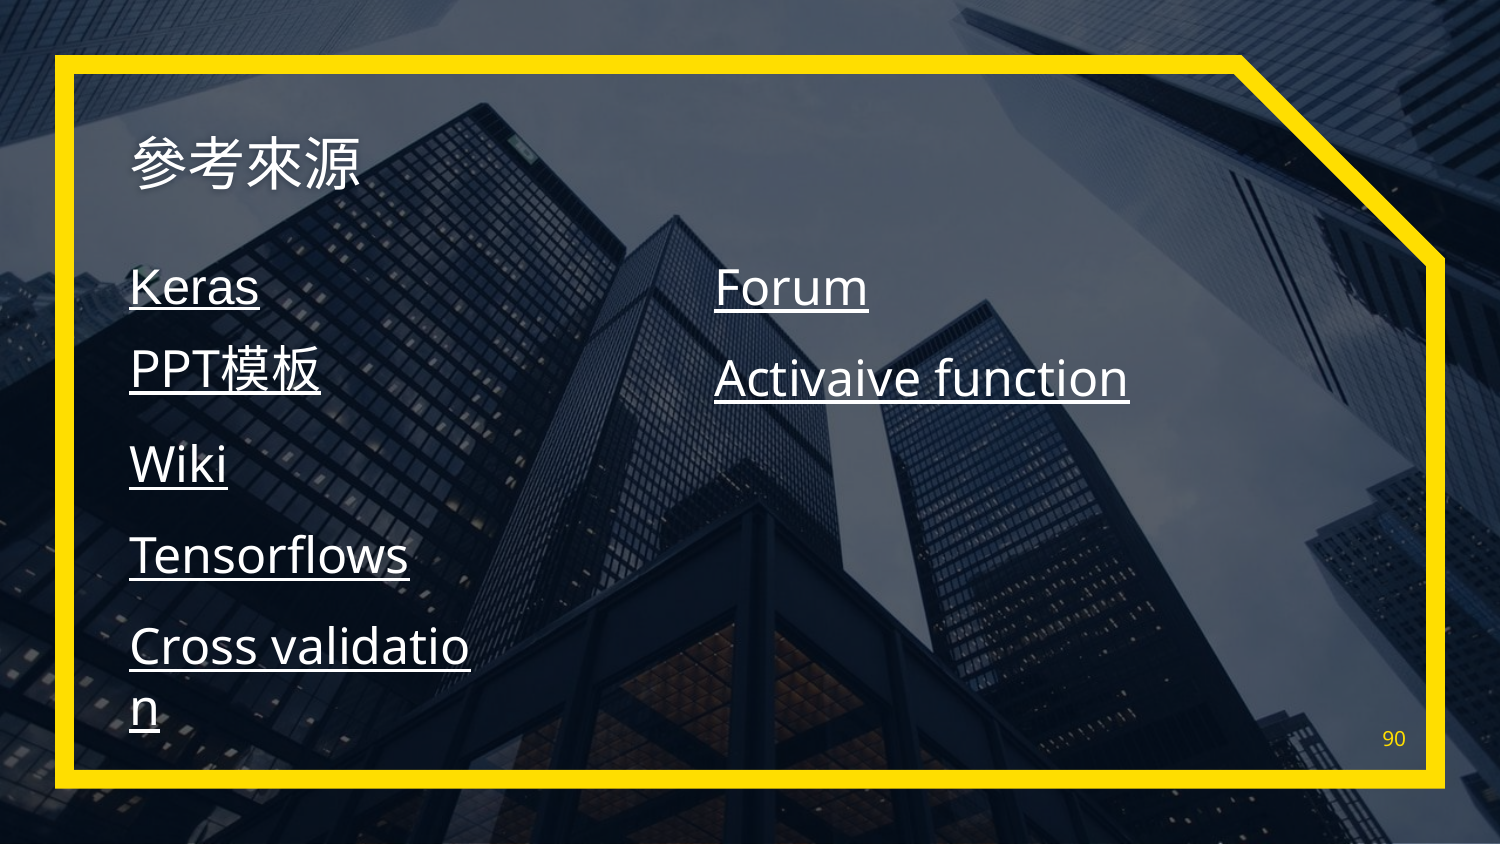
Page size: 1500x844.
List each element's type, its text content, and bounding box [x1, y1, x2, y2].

title 參考來源 [129, 117, 1232, 197]
picture [0, 0, 1500, 844]
slide_number 90 [1366, 711, 1406, 755]
list Keras PPT模板 Wiki Tensorflows Cross validation [129, 245, 501, 712]
list Forum Activaive function [714, 245, 1203, 712]
